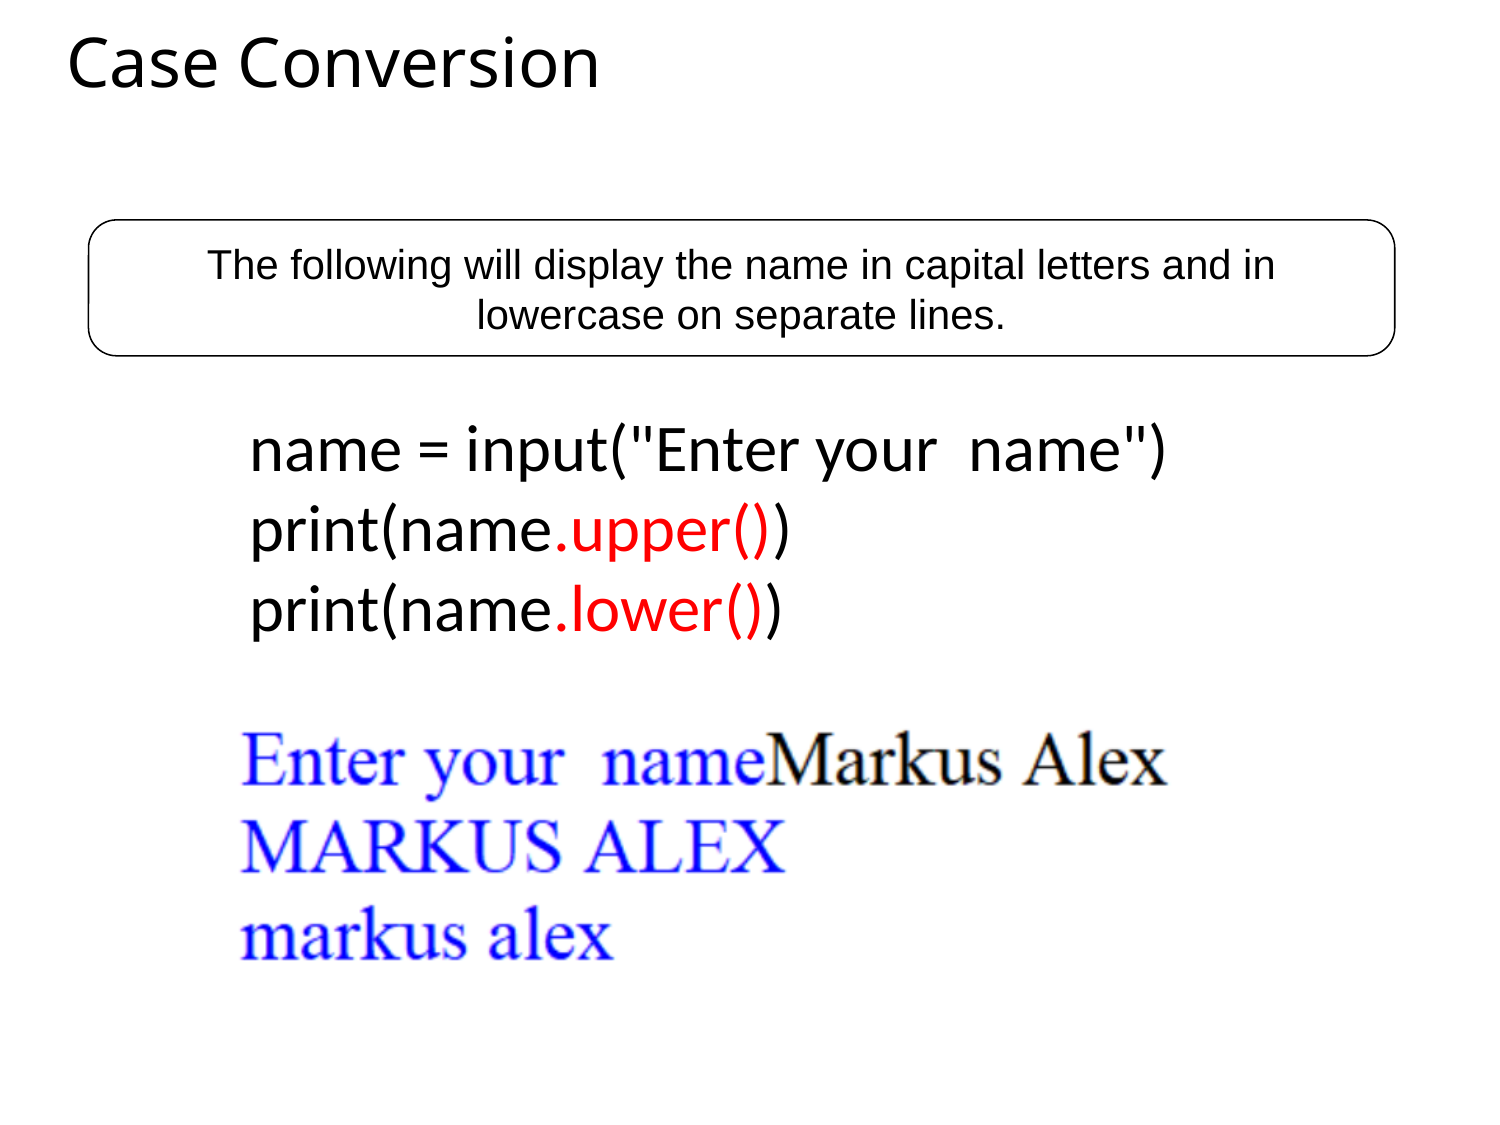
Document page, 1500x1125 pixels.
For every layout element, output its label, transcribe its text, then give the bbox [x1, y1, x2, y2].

text_box The following will display the name in capital letters and in lowercase on separate lines. [88, 219, 1395, 356]
text_box name = input("Enter your name") print(name.upper()) print(name.lower()) [234, 397, 1307, 652]
picture [233, 715, 1173, 973]
title Case Conversion [51, 21, 1345, 134]
